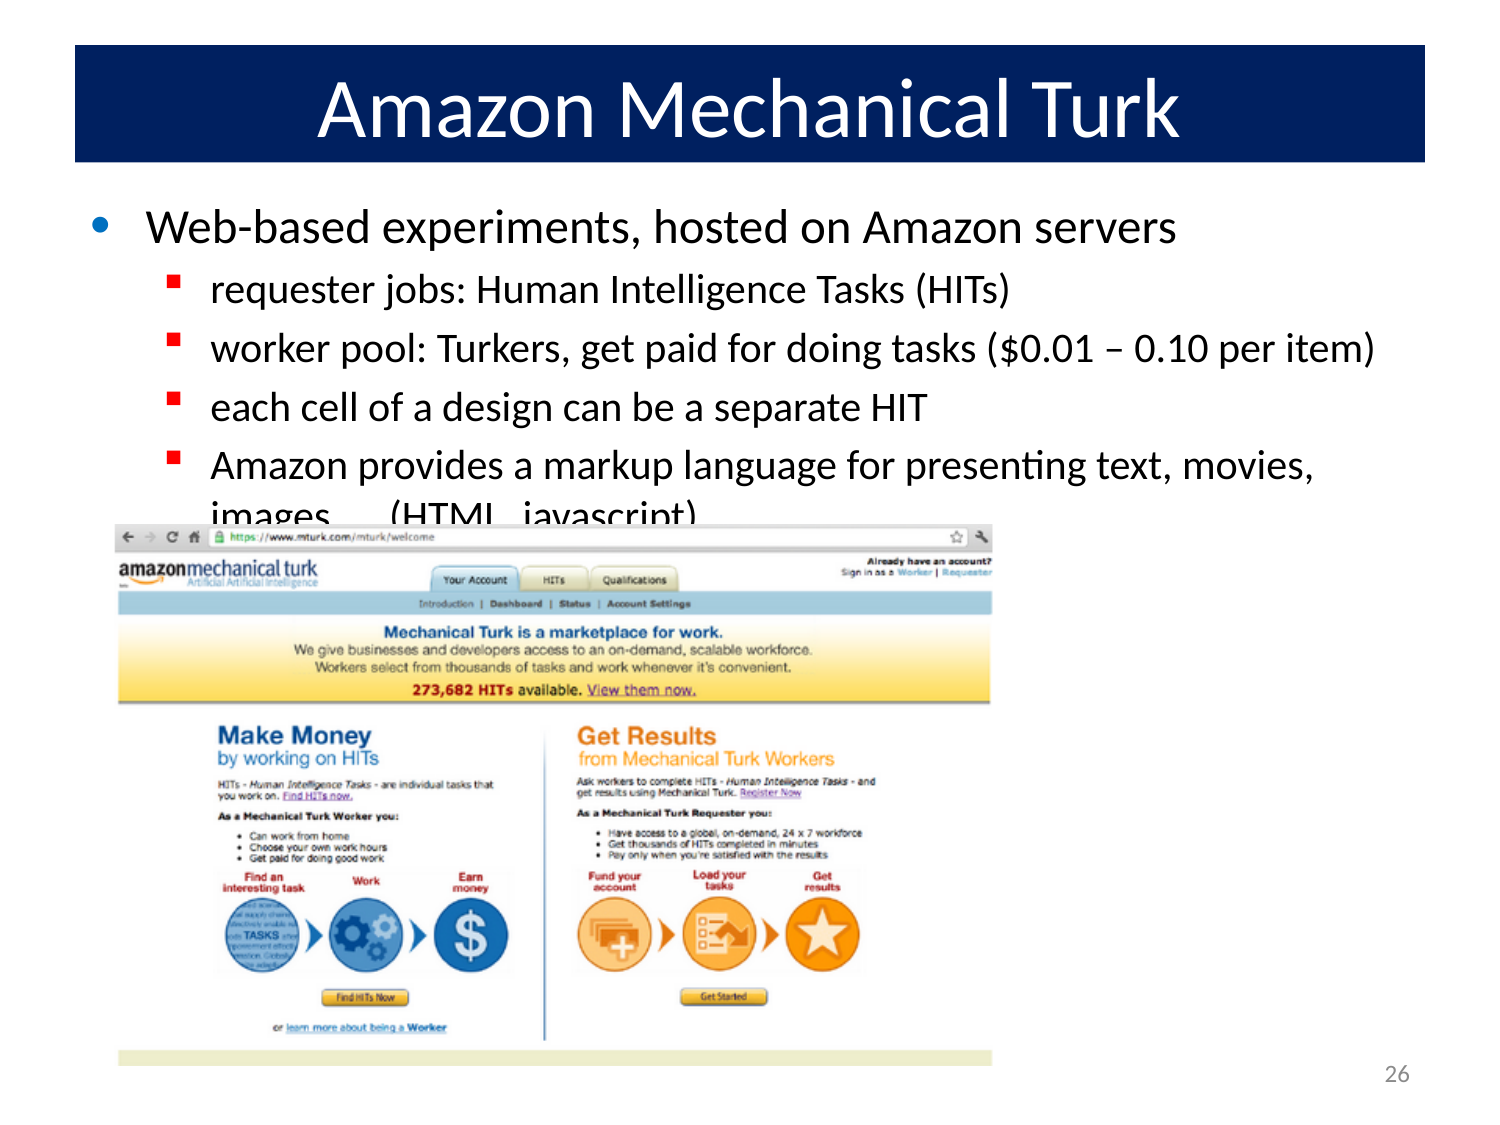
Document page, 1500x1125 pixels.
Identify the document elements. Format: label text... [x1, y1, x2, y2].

picture [112, 524, 999, 1066]
title Amazon Mechanical Turk [75, 45, 1425, 163]
slide_number 26 [1074, 1042, 1425, 1103]
list Web-based experiments, hosted on Amazon servers requester jobs: Human Intelligence Tasks (HITs) worker pool: Turkers, get paid for doing tasks ($0.01 – 0.10 per item) each cell of a design can be a separate HIT Amazon provides a markup language for presenting text, movies, images, … (HTML, javascript) [75, 187, 1425, 550]
